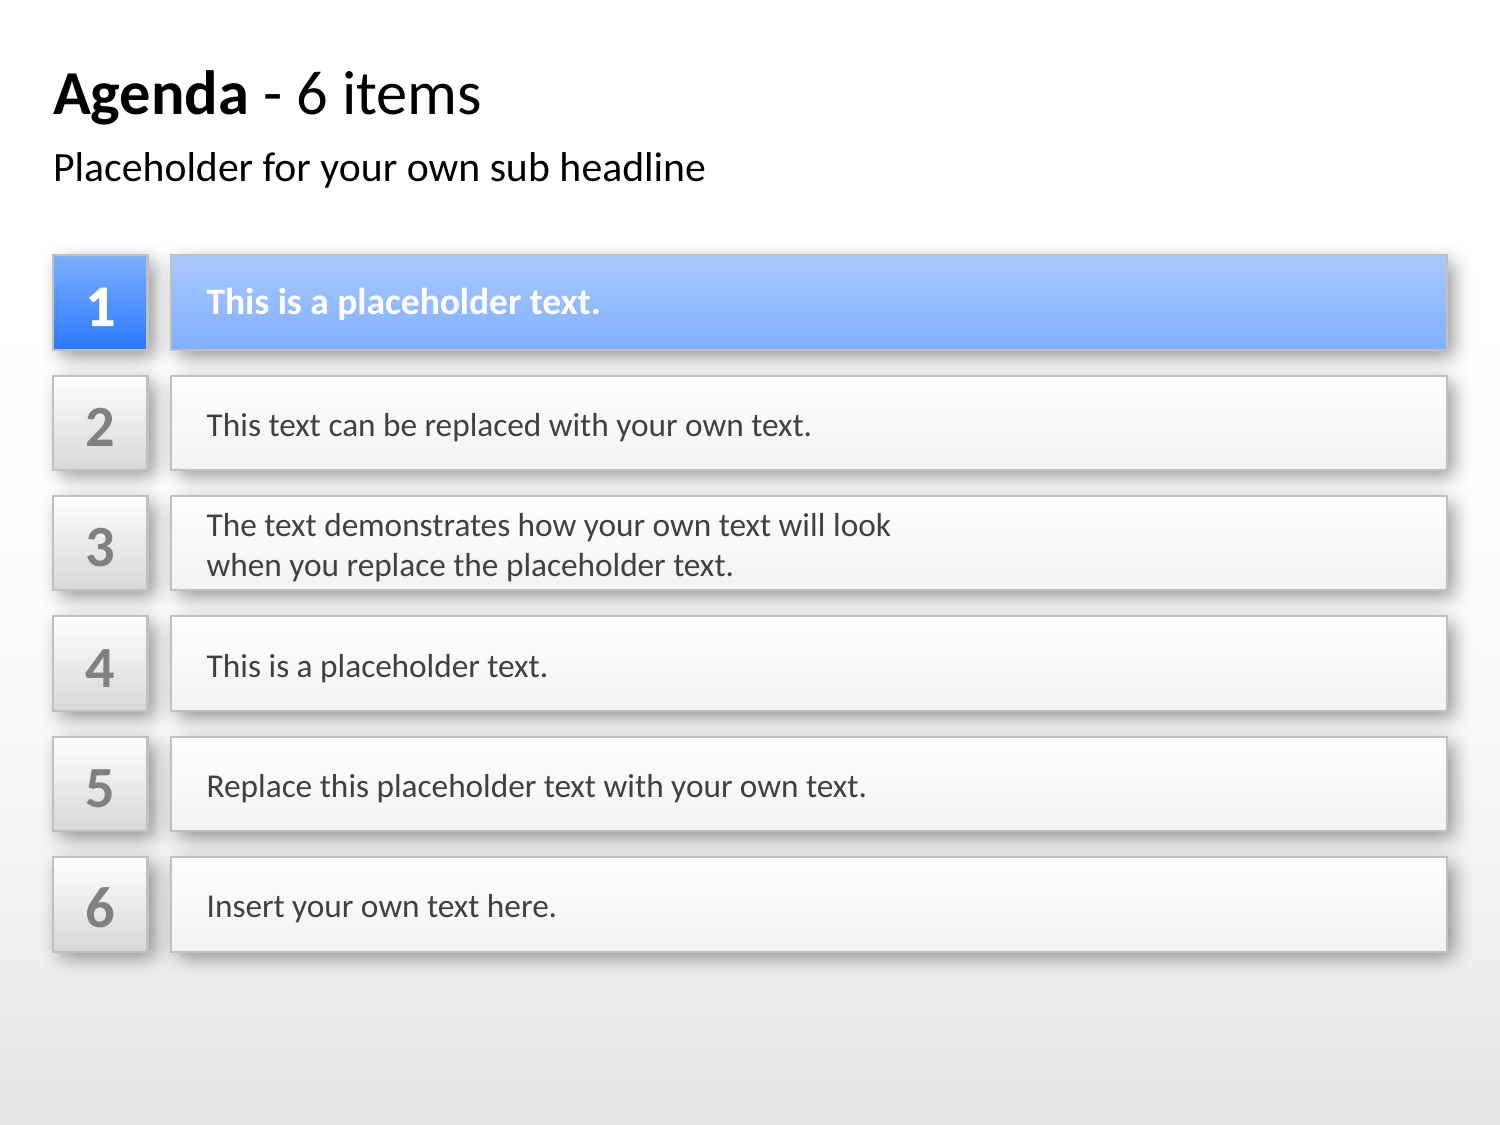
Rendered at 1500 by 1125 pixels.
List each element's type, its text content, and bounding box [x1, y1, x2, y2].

title Agenda - 6 items [53, 39, 1447, 140]
list Placeholder for your own sub headline [53, 140, 1447, 196]
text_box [52, 375, 1448, 471]
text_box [52, 254, 1448, 350]
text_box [52, 495, 1448, 591]
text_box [52, 736, 1448, 832]
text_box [52, 857, 1448, 952]
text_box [52, 616, 1448, 712]
